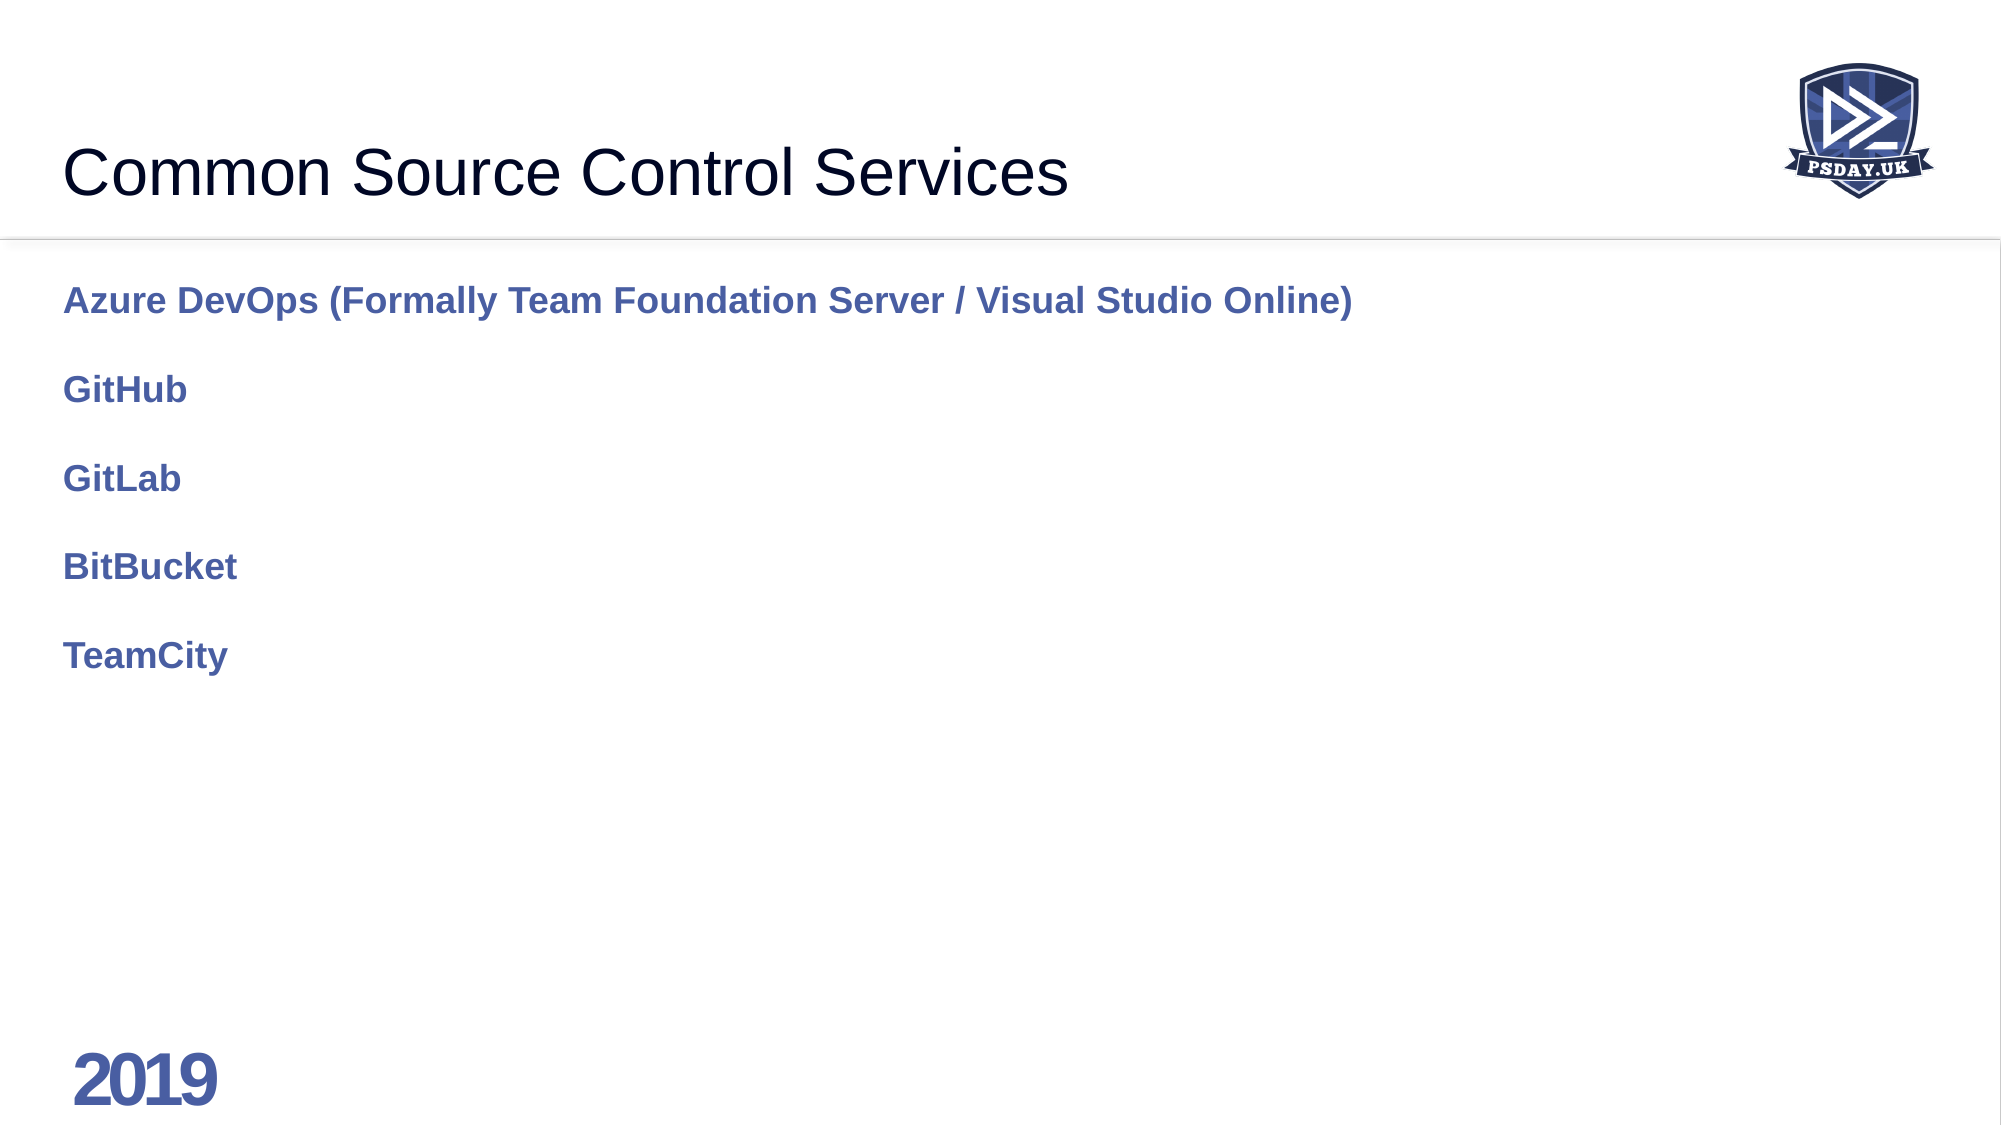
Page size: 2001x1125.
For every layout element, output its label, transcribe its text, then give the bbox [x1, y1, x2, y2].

list Azure DevOps (Formally Team Foundation Server / Visual Studio Online) GitHub GitLab BitBucket TeamCity [62, 276, 1937, 1016]
picture [1781, 53, 1937, 209]
title Common Source Control Services [62, 128, 1772, 209]
